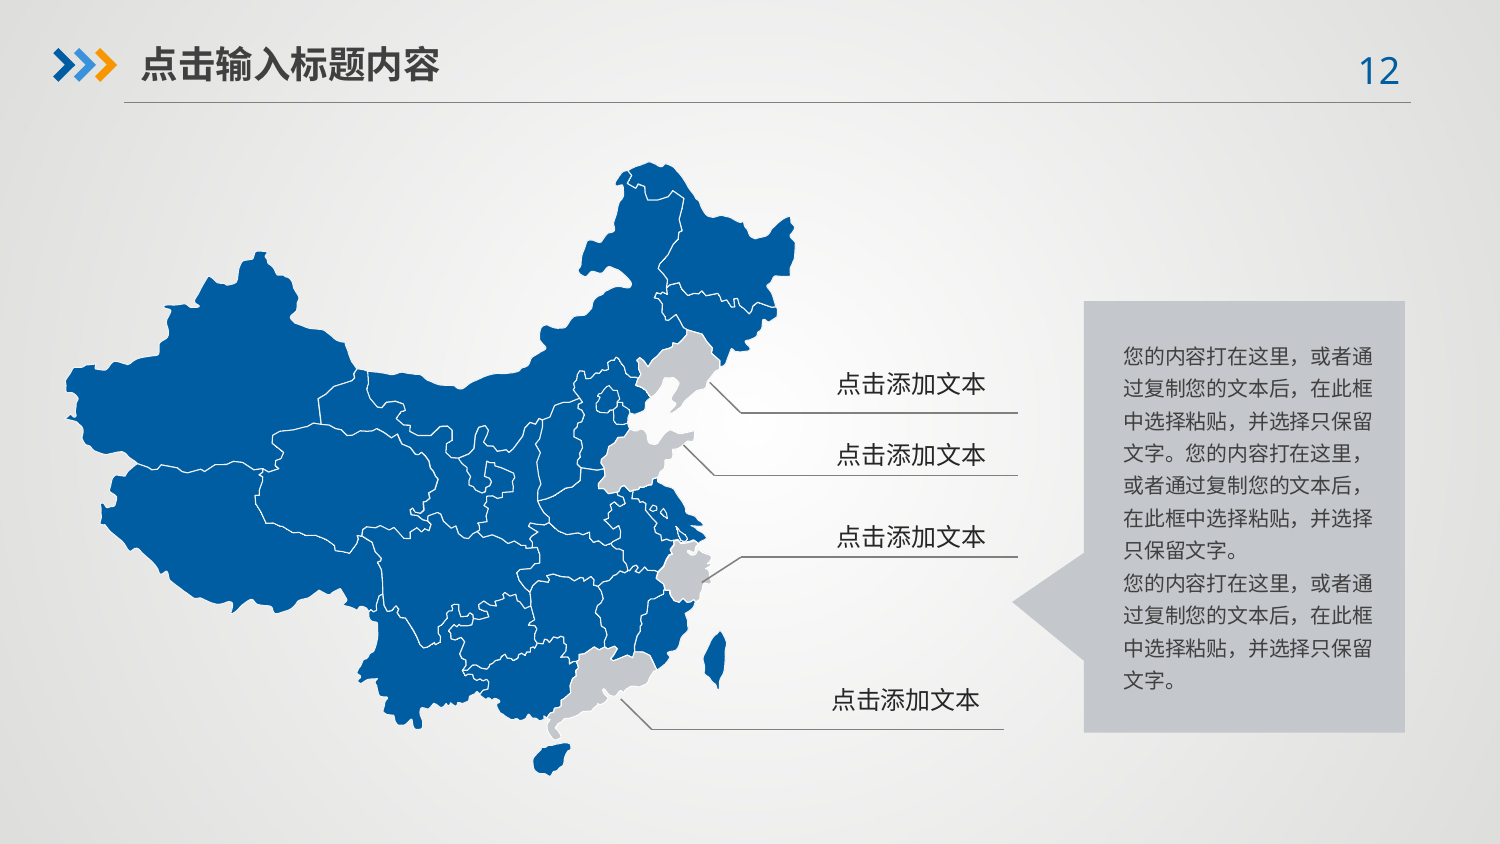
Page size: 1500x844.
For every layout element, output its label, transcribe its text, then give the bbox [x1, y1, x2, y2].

text_box 点击添加文本 [825, 433, 998, 474]
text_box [701, 557, 741, 583]
text_box 点击添加文本 [825, 362, 998, 404]
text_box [709, 382, 741, 414]
picture [0, 0, 1500, 844]
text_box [64, 161, 796, 777]
text_box 您的内容打在这里，或者通过复制您的文本后，在此框中选择粘贴，并选择只保留文字。您的内容打在这里，或者通过复制您的文本后，在此框中选择粘贴，并选择只保留文字。 您的内容打在这里，或者通过复制您的文本后，在此框中选择粘贴，并选择只保留文字。 [1112, 330, 1385, 699]
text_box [620, 698, 653, 730]
text_box 点击添加文本 [825, 515, 998, 556]
text_box 点击添加文本 [819, 679, 993, 721]
text_box 点击输入标题内容 [140, 32, 491, 95]
text_box [1010, 299, 1408, 735]
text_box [683, 444, 715, 476]
